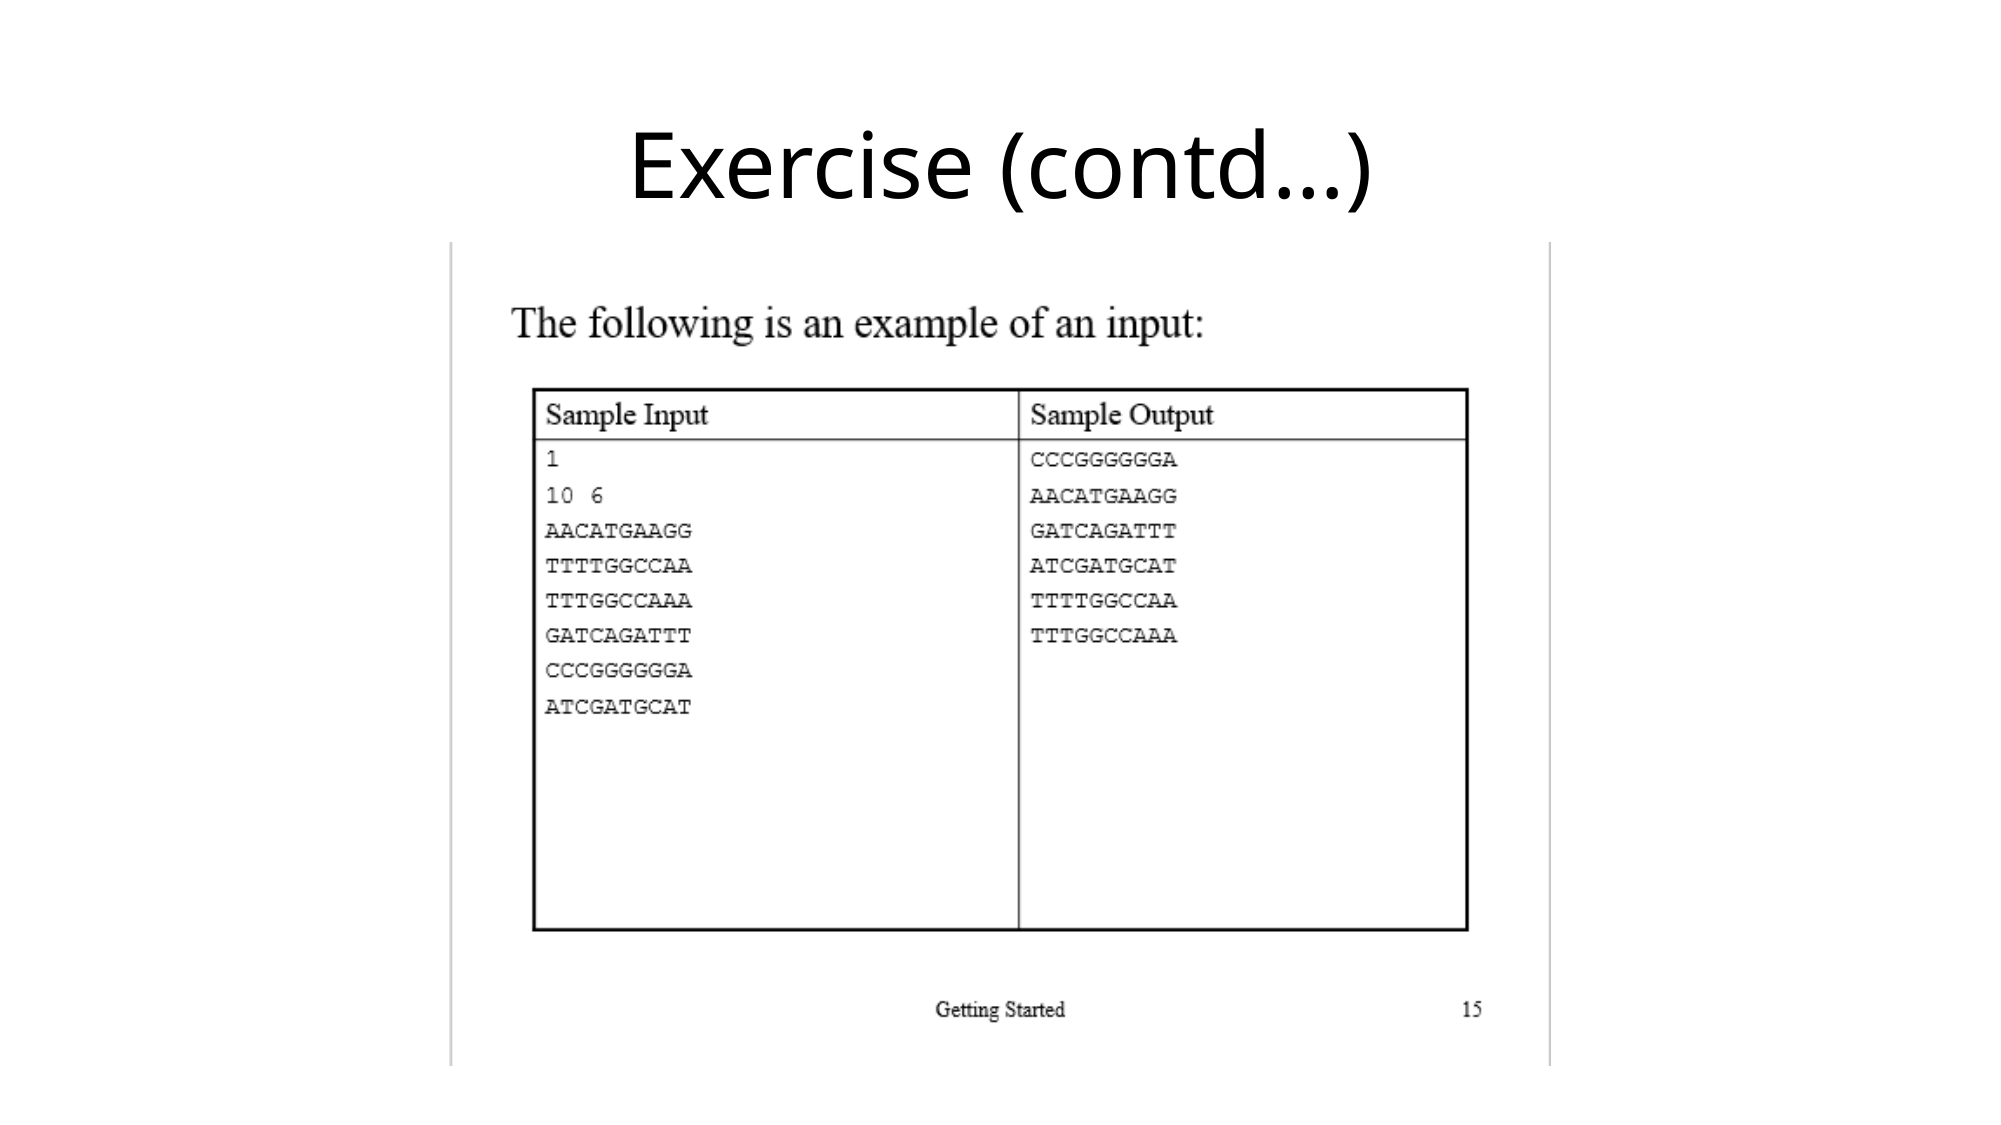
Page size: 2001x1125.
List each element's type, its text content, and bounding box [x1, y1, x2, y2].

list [449, 242, 1551, 1066]
title Exercise (contd…) [137, 59, 1863, 278]
